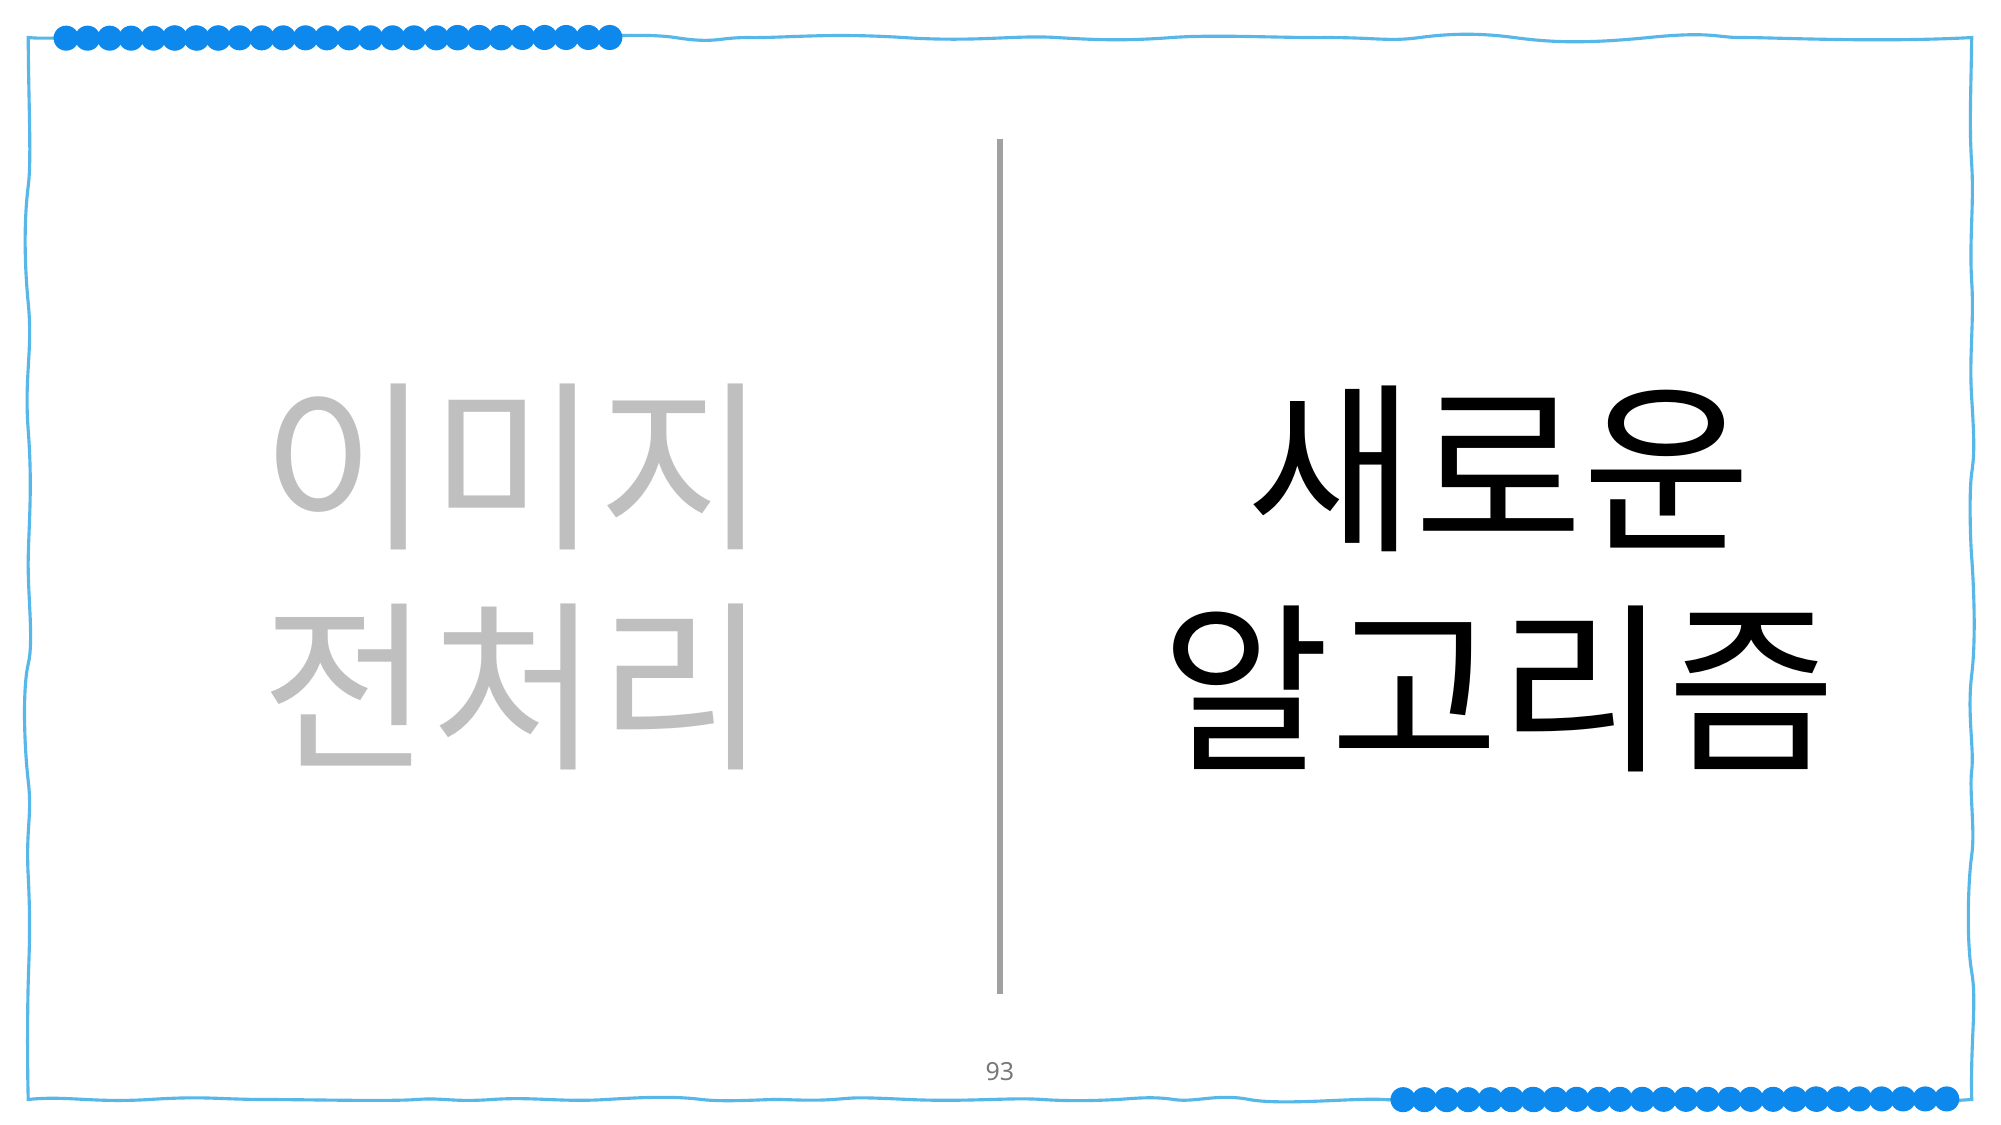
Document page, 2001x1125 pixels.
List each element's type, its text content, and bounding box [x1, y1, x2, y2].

text_box [22, 32, 1976, 1104]
slide_number 92 [1094, 1099, 1225, 1103]
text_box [53, 24, 623, 52]
text_box 새로운 알고리즘 [1147, 347, 1851, 802]
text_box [1389, 1085, 1960, 1113]
text_box 이미지 전처리 [247, 344, 783, 800]
